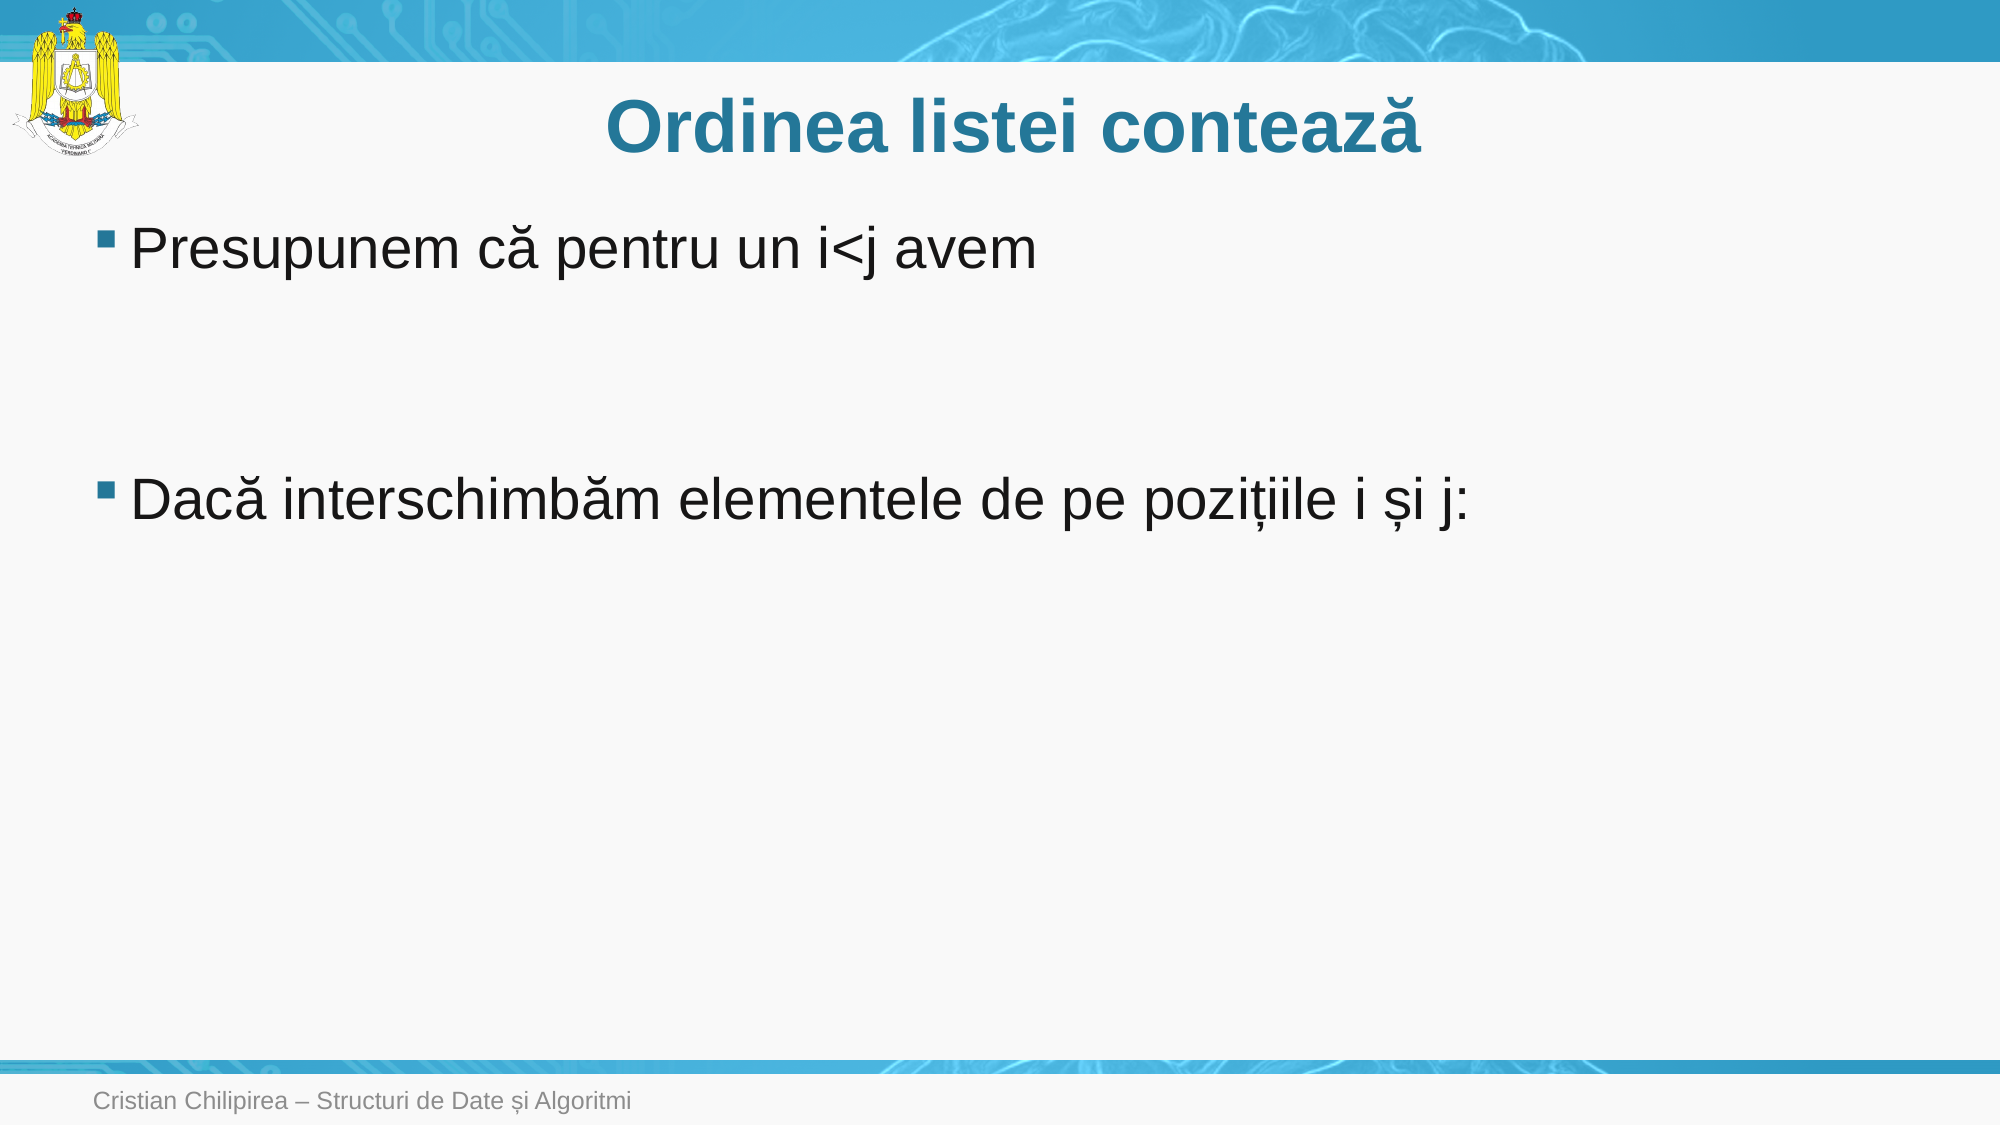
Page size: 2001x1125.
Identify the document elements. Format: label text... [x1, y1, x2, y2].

picture [0, 0, 2000, 156]
footer Cristian Chilipirea – Structuri de Date și Algoritmi [77, 1073, 1338, 1125]
picture [0, 1060, 2000, 1074]
title Ordinea listei contează [150, 76, 1876, 180]
